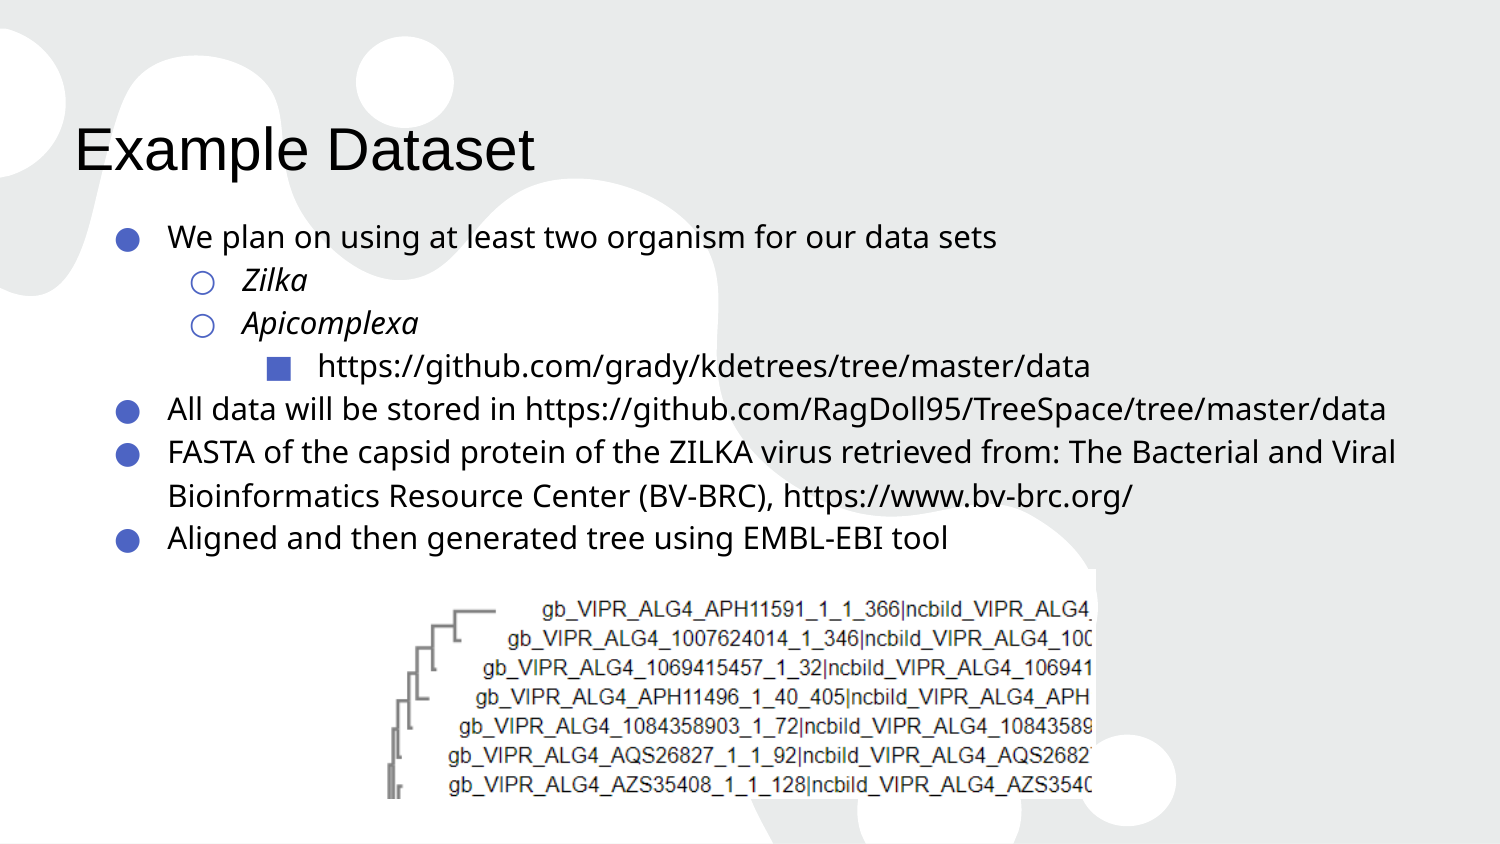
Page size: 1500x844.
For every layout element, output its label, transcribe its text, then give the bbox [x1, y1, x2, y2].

list We plan on using at least two organism for our data sets Zilka Apicomplexa https://github.com/grady/kdetrees/tree/master/data All data will be stored in https://github.com/RagDoll95/TreeSpace/tree/master/data FASTA of the capsid protein of the ZILKA virus retrieved from: The Bacterial and Viral Bioinformatics Resource Center (BV-BRC), https://www.bv-brc.org/ Aligned and then generated tree using EMBL-EBI tool [81, 206, 1431, 748]
title Example Dataset [62, 25, 1413, 189]
picture [254, 569, 1096, 799]
